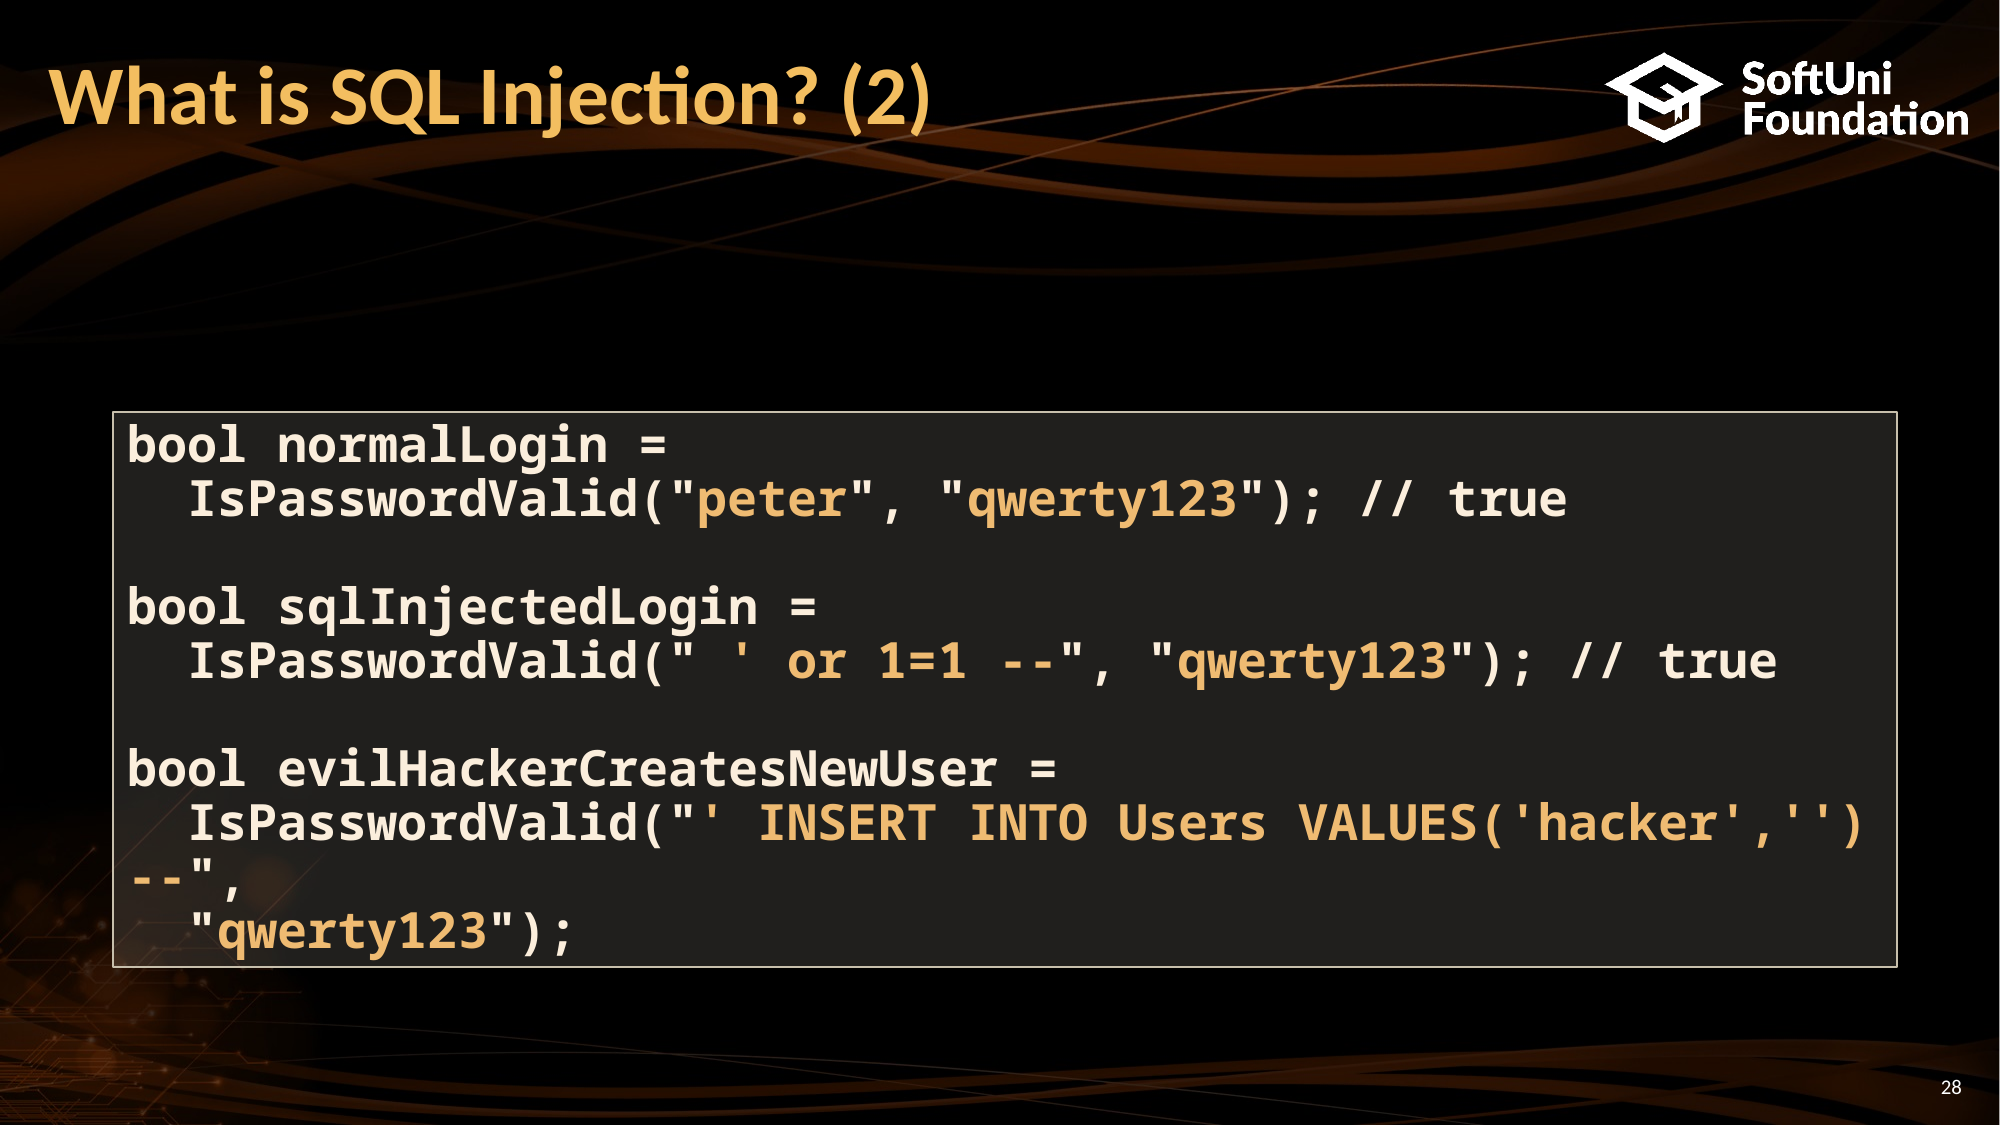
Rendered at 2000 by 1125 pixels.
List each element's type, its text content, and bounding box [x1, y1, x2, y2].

text_box bool normalLogin = IsPasswordValid("peter", "qwerty123"); // true bool sqlInjectedLogin = IsPasswordValid(" ' or 1=1 --", "qwerty123"); // true bool evilHackerCreatesNewUser = IsPasswordValid("' INSERT INTO Users VALUES('hacker','') --", "qwerty123"); [113, 412, 1898, 967]
title What is SQL Injection? (2) [30, 6, 1602, 189]
slide_number 28 [1897, 1070, 1968, 1103]
picture [0, 0, 2000, 1125]
